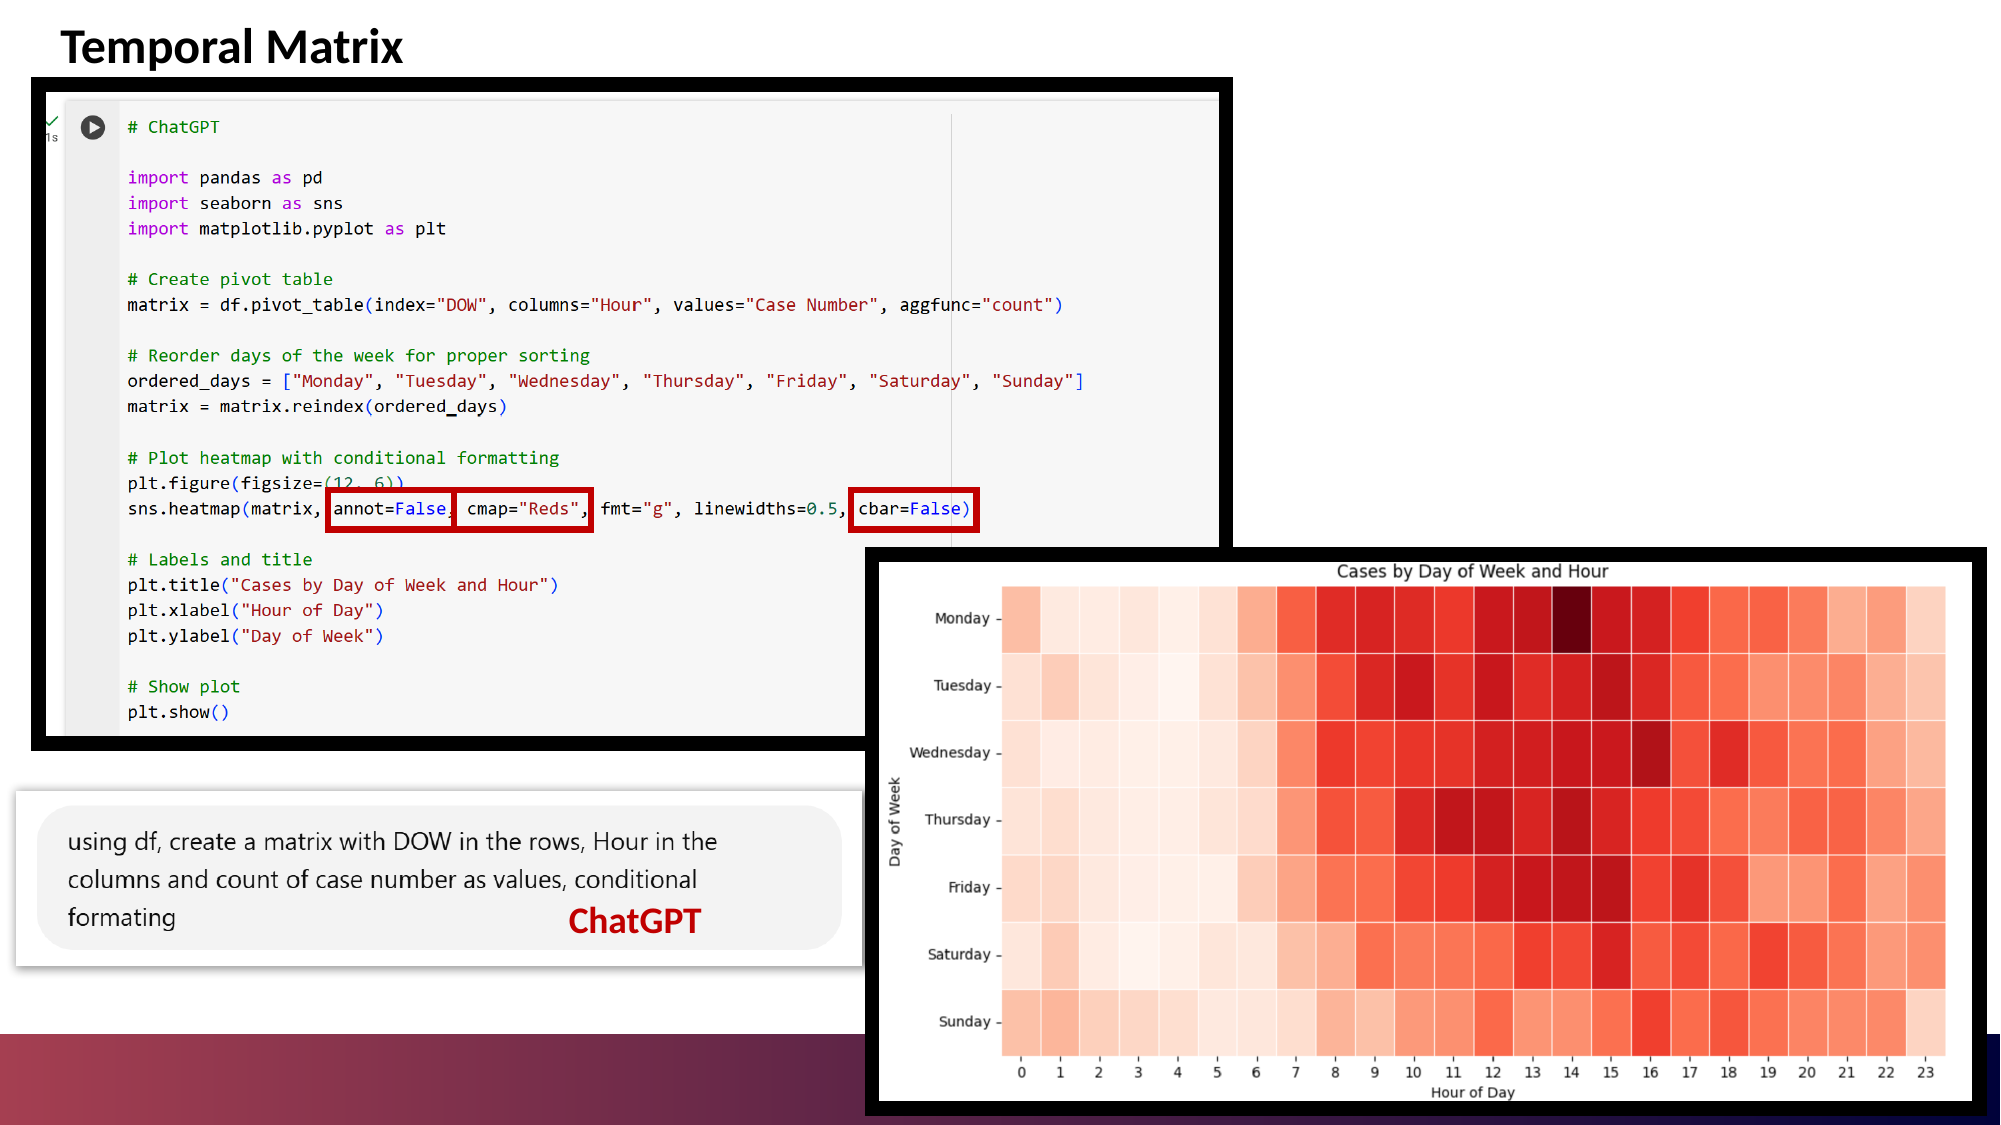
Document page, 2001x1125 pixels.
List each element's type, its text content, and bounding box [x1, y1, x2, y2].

picture [15, 790, 862, 967]
text_box [0, 1033, 2000, 1125]
text_box Temporal Matrix [45, 5, 1769, 81]
picture [45, 91, 1973, 1102]
